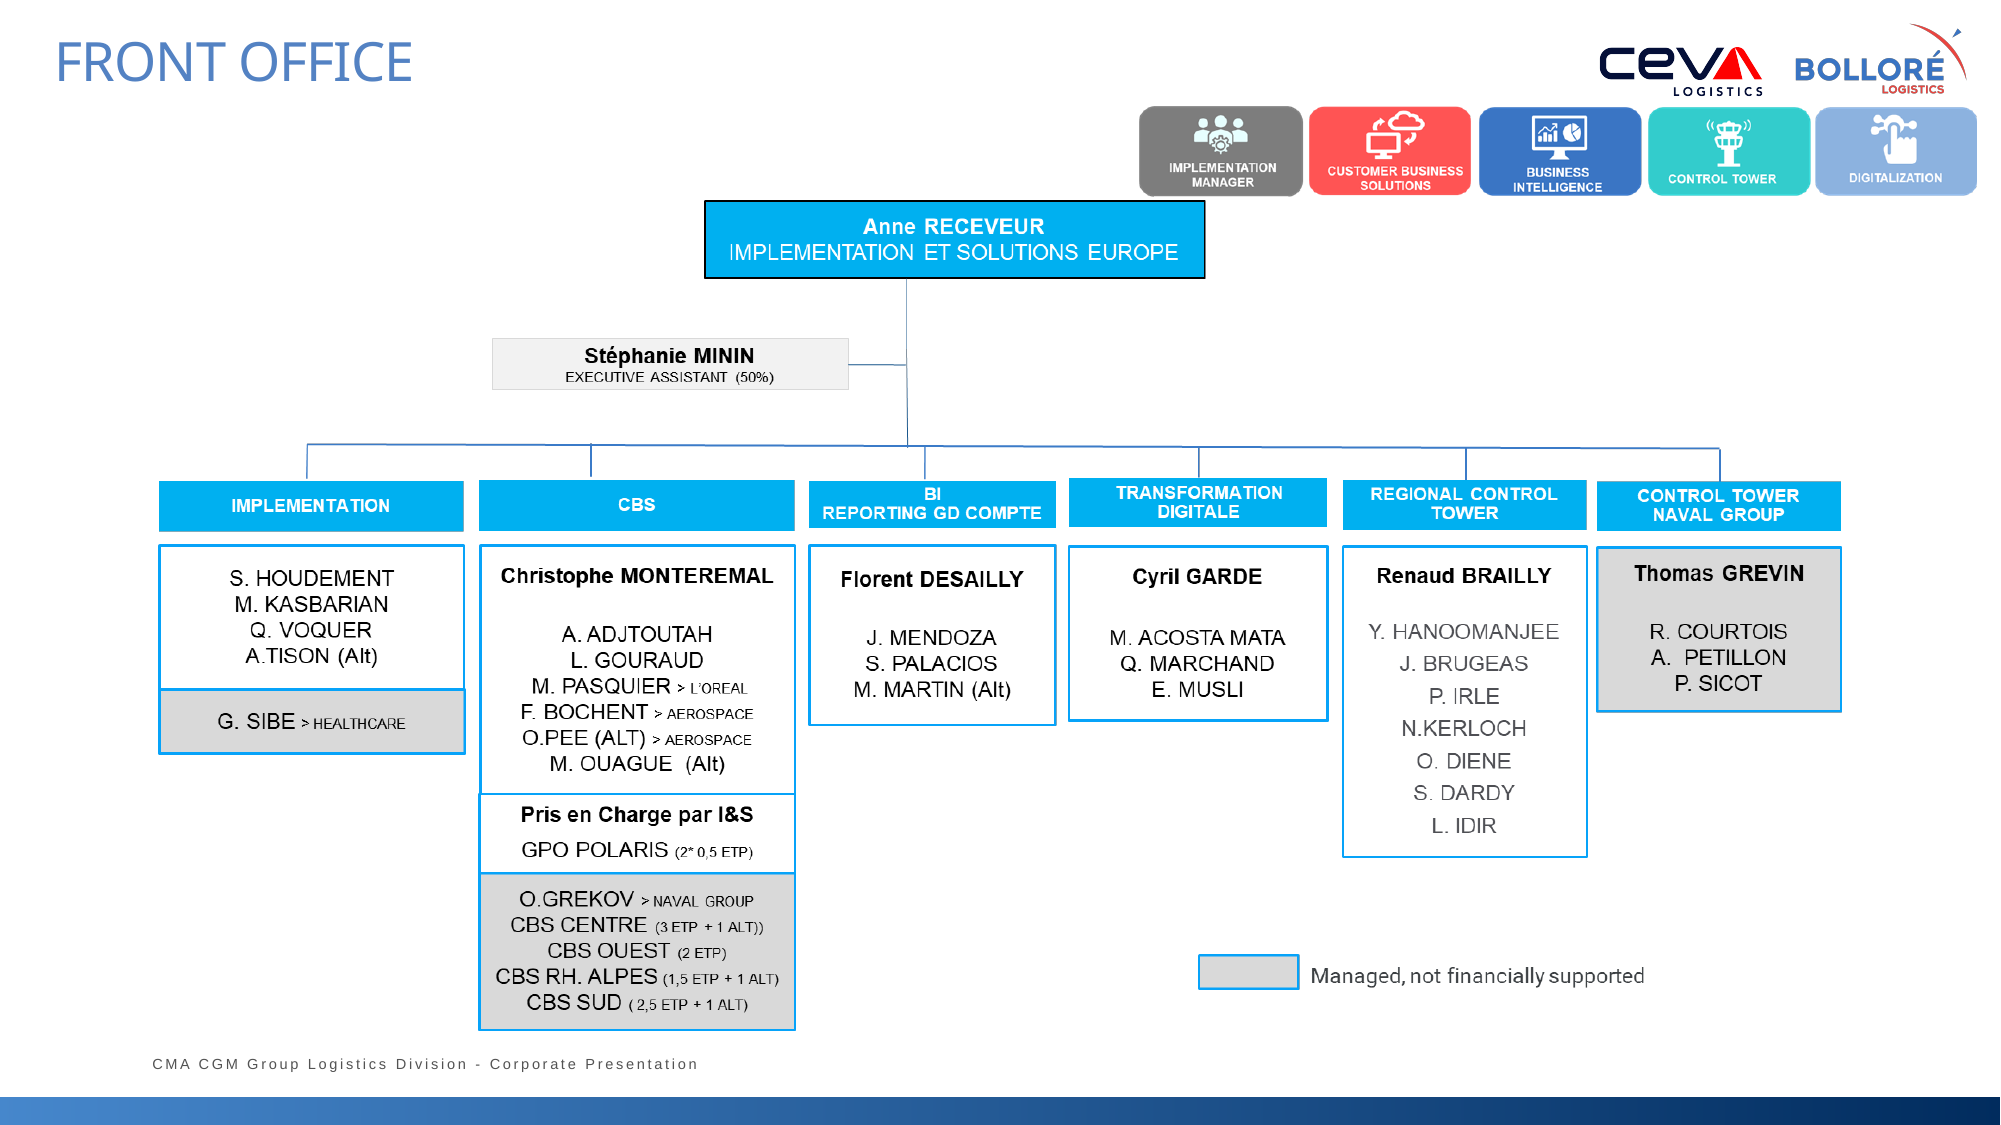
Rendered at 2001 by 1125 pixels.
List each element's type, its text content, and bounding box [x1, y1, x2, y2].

picture [1659, 509, 1663, 520]
picture [1690, 515, 1700, 520]
picture [1744, 490, 1754, 499]
picture [238, 500, 242, 511]
picture [1736, 509, 1745, 520]
picture [1776, 490, 1785, 501]
picture [366, 500, 376, 511]
picture [1668, 509, 1676, 520]
picture [1702, 490, 1711, 499]
picture [288, 500, 292, 511]
picture [1678, 490, 1698, 501]
picture [1757, 490, 1767, 501]
picture [1762, 509, 1771, 520]
picture [338, 500, 347, 511]
text_box [53, 69, 1937, 134]
picture [1670, 490, 1674, 501]
picture [158, 1, 1989, 1031]
picture [1788, 490, 1798, 501]
picture [1652, 490, 1661, 499]
text_box FRONT OFFICE [54, 35, 1699, 69]
picture [276, 500, 285, 511]
picture [265, 500, 273, 511]
picture [1655, 509, 1659, 520]
picture [1639, 490, 1648, 499]
picture [1666, 490, 1670, 501]
picture [1768, 490, 1773, 501]
picture [1733, 490, 1742, 501]
picture [292, 500, 299, 511]
picture [1716, 490, 1724, 501]
picture [252, 500, 262, 511]
picture [1704, 509, 1712, 520]
picture [302, 500, 323, 511]
picture [1774, 509, 1783, 520]
picture [1749, 509, 1759, 518]
picture [1680, 511, 1686, 520]
picture [242, 500, 249, 511]
picture [380, 500, 384, 511]
